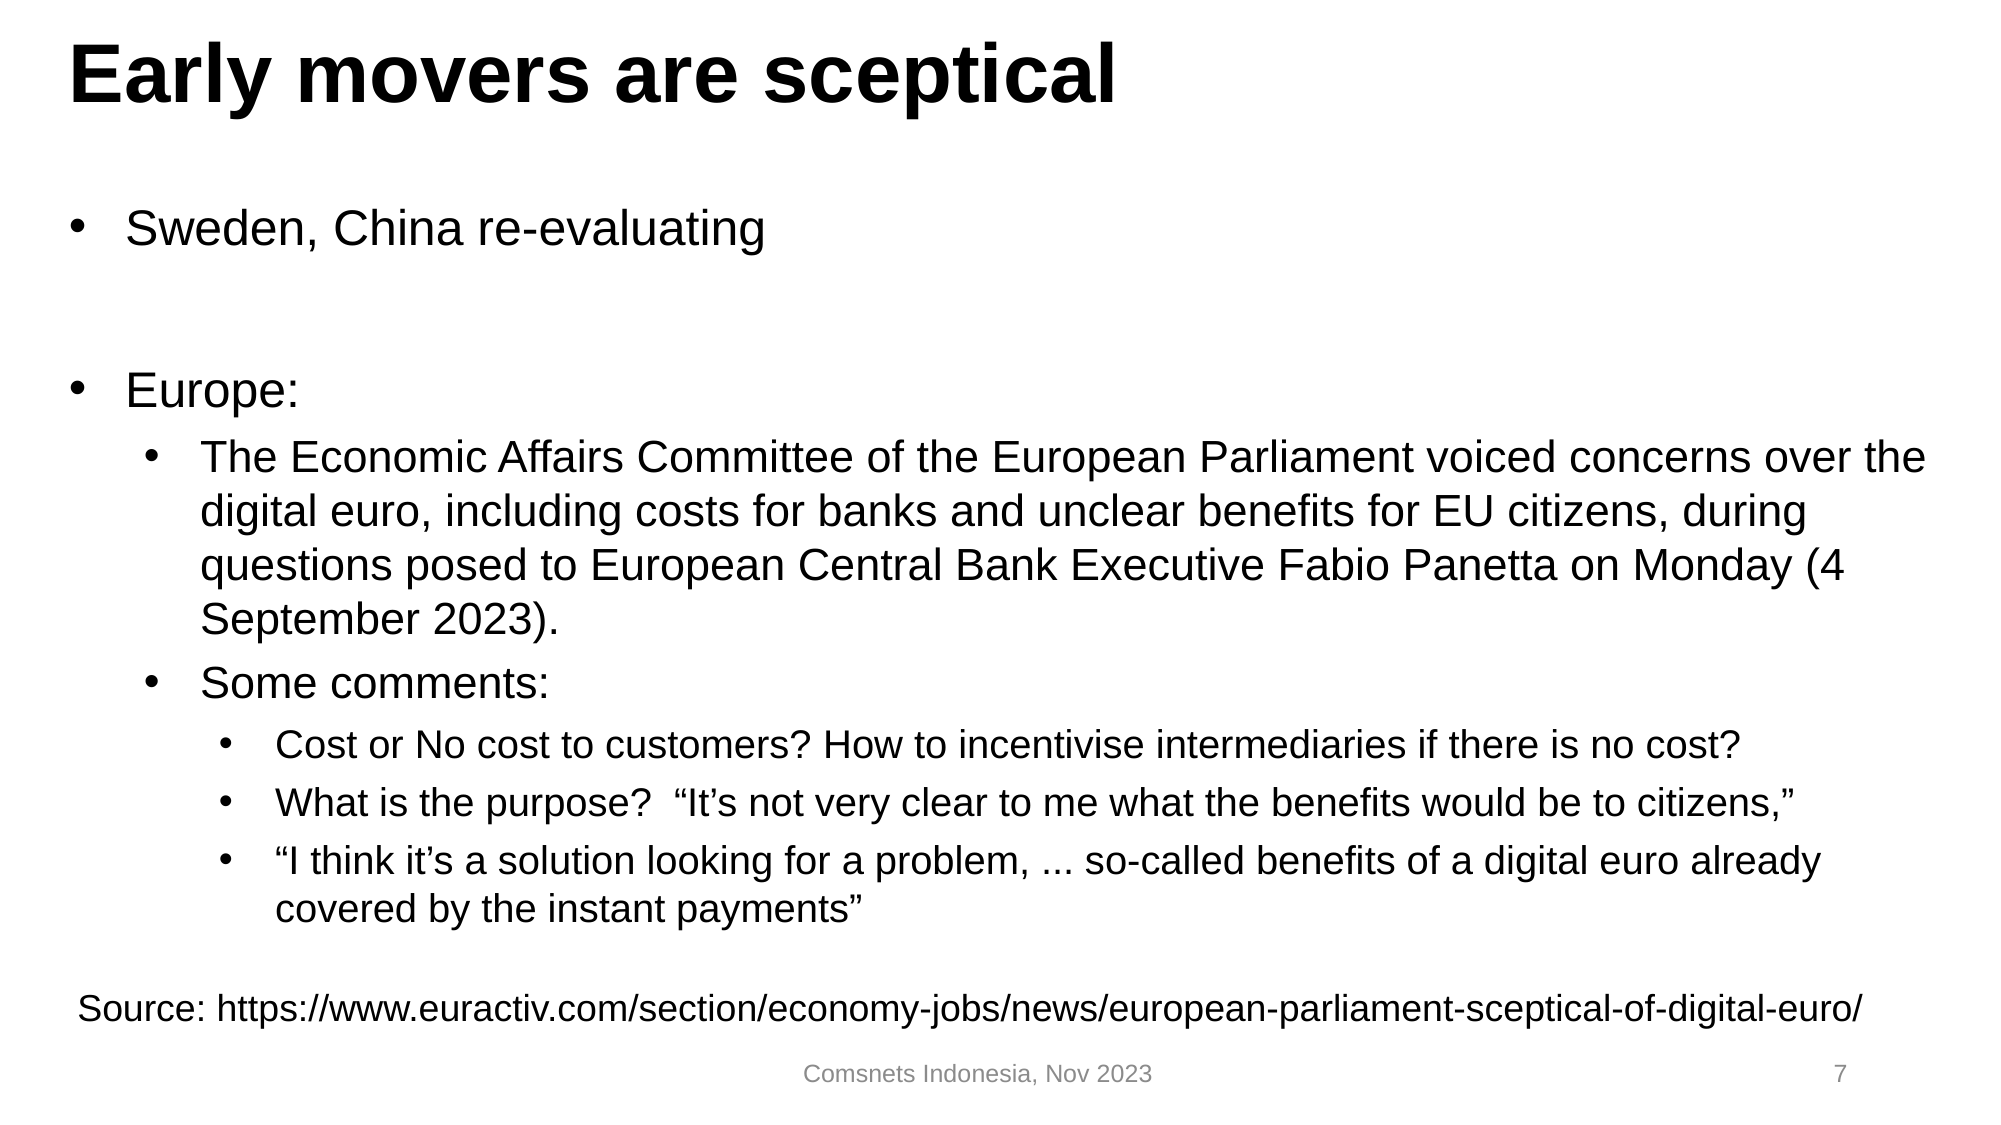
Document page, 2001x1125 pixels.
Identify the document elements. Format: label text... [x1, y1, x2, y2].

list Sweden, China re-evaluating Europe: The Economic Affairs Committee of the European Parliament voiced concerns over the digital euro, including costs for banks and unclear benefits for EU citizens, during questions posed to European Central Bank Executive Fabio Panetta on Monday (4 September 2023). Some comments: Cost or No cost to customers? How to incentivise intermediaries if there is no cost? What is the purpose? “It’s not very clear to me what the benefits would be to citizens,” “I think it’s a solution looking for a problem, ... so-called benefits of a digital euro already covered by the instant payments” [53, 187, 1963, 484]
slide_number 7 [1412, 1042, 1863, 1103]
text_box Source: https://www.euractiv.com/section/economy-jobs/news/european-parliament-sceptical-of-digital-euro/ [62, 976, 1889, 1037]
title Early movers are sceptical [53, 4, 1982, 147]
footer Comsnets Indonesia, Nov 2023 [592, 1042, 1365, 1103]
